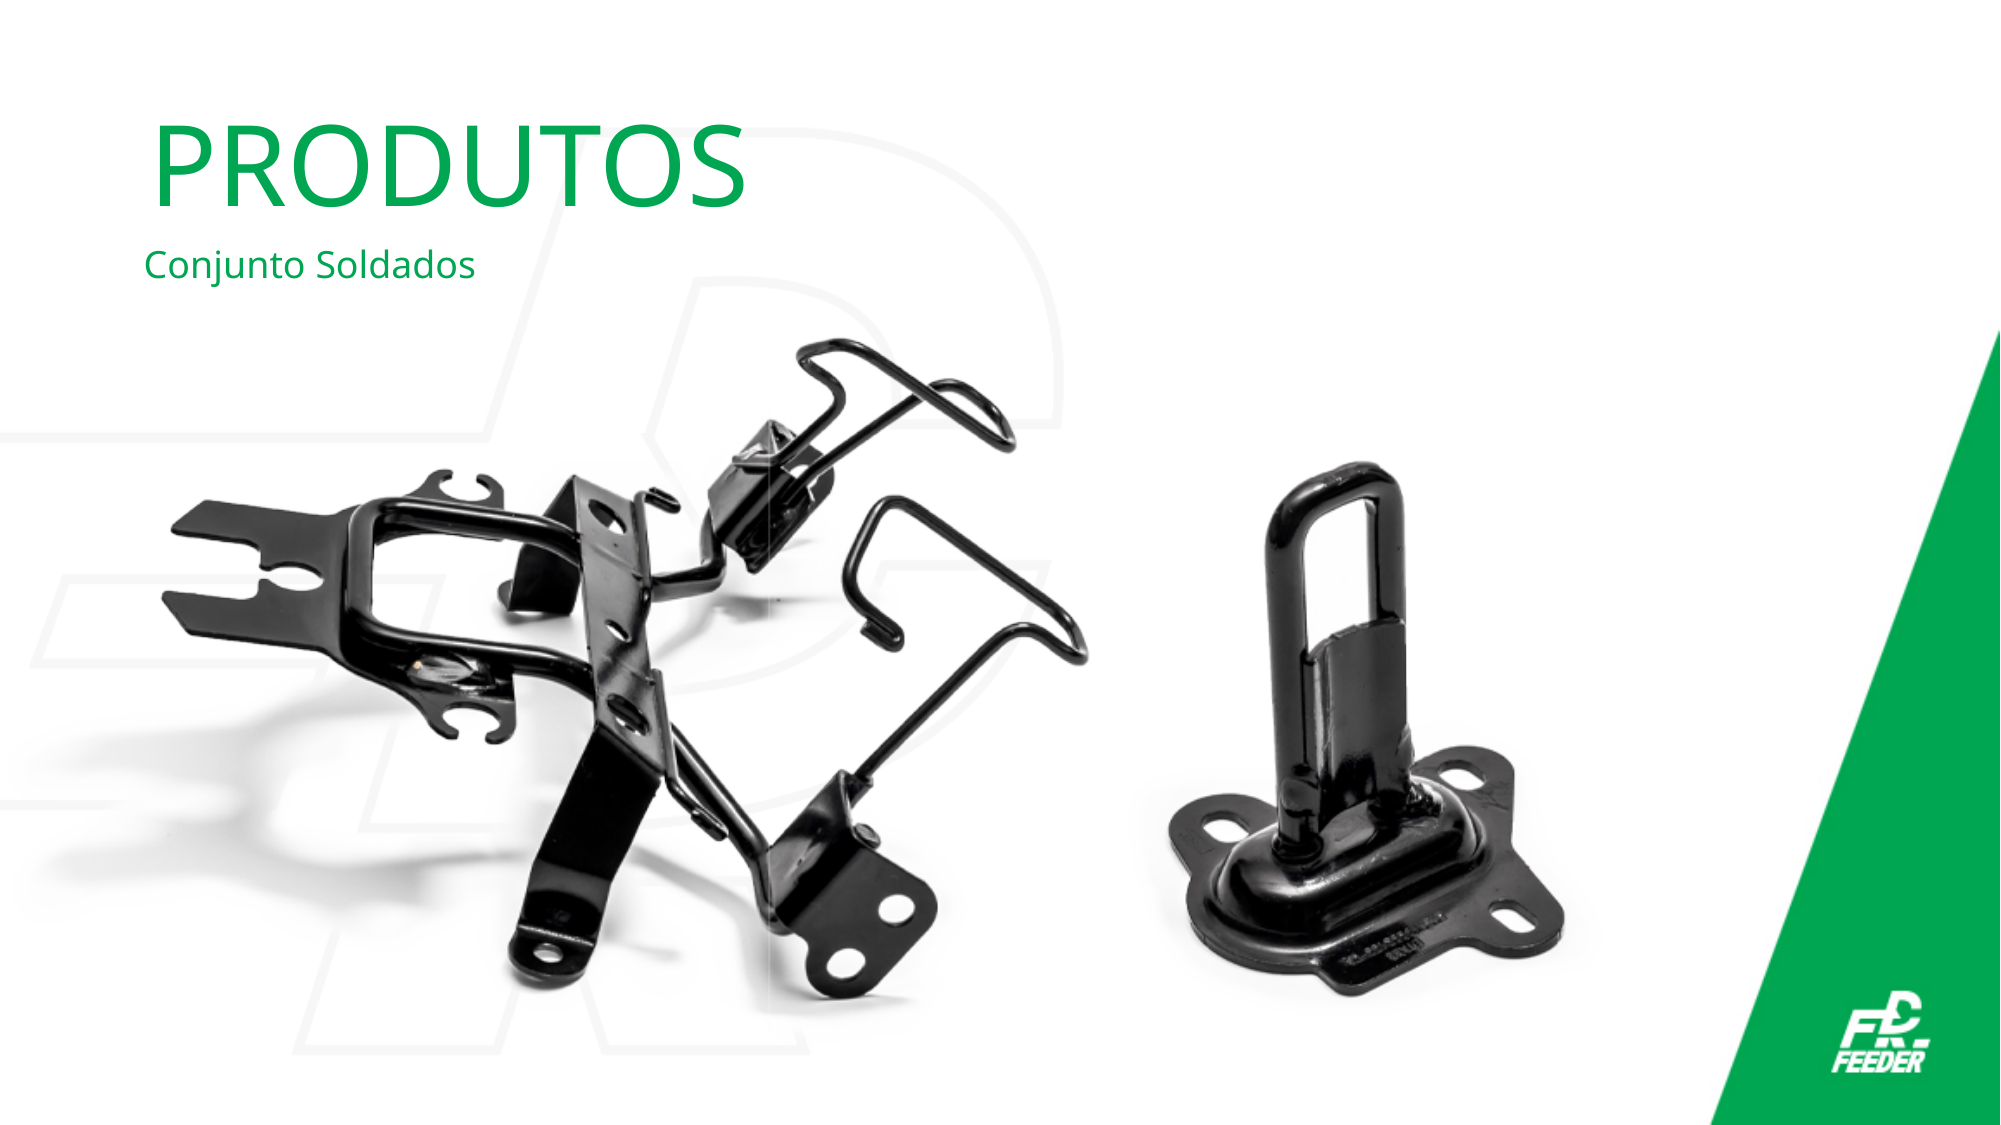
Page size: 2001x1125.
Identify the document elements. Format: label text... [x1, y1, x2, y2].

text_box PRODUTOS [135, 169, 1204, 237]
picture [0, 0, 2000, 1125]
text_box Conjunto Soldados [128, 226, 492, 294]
